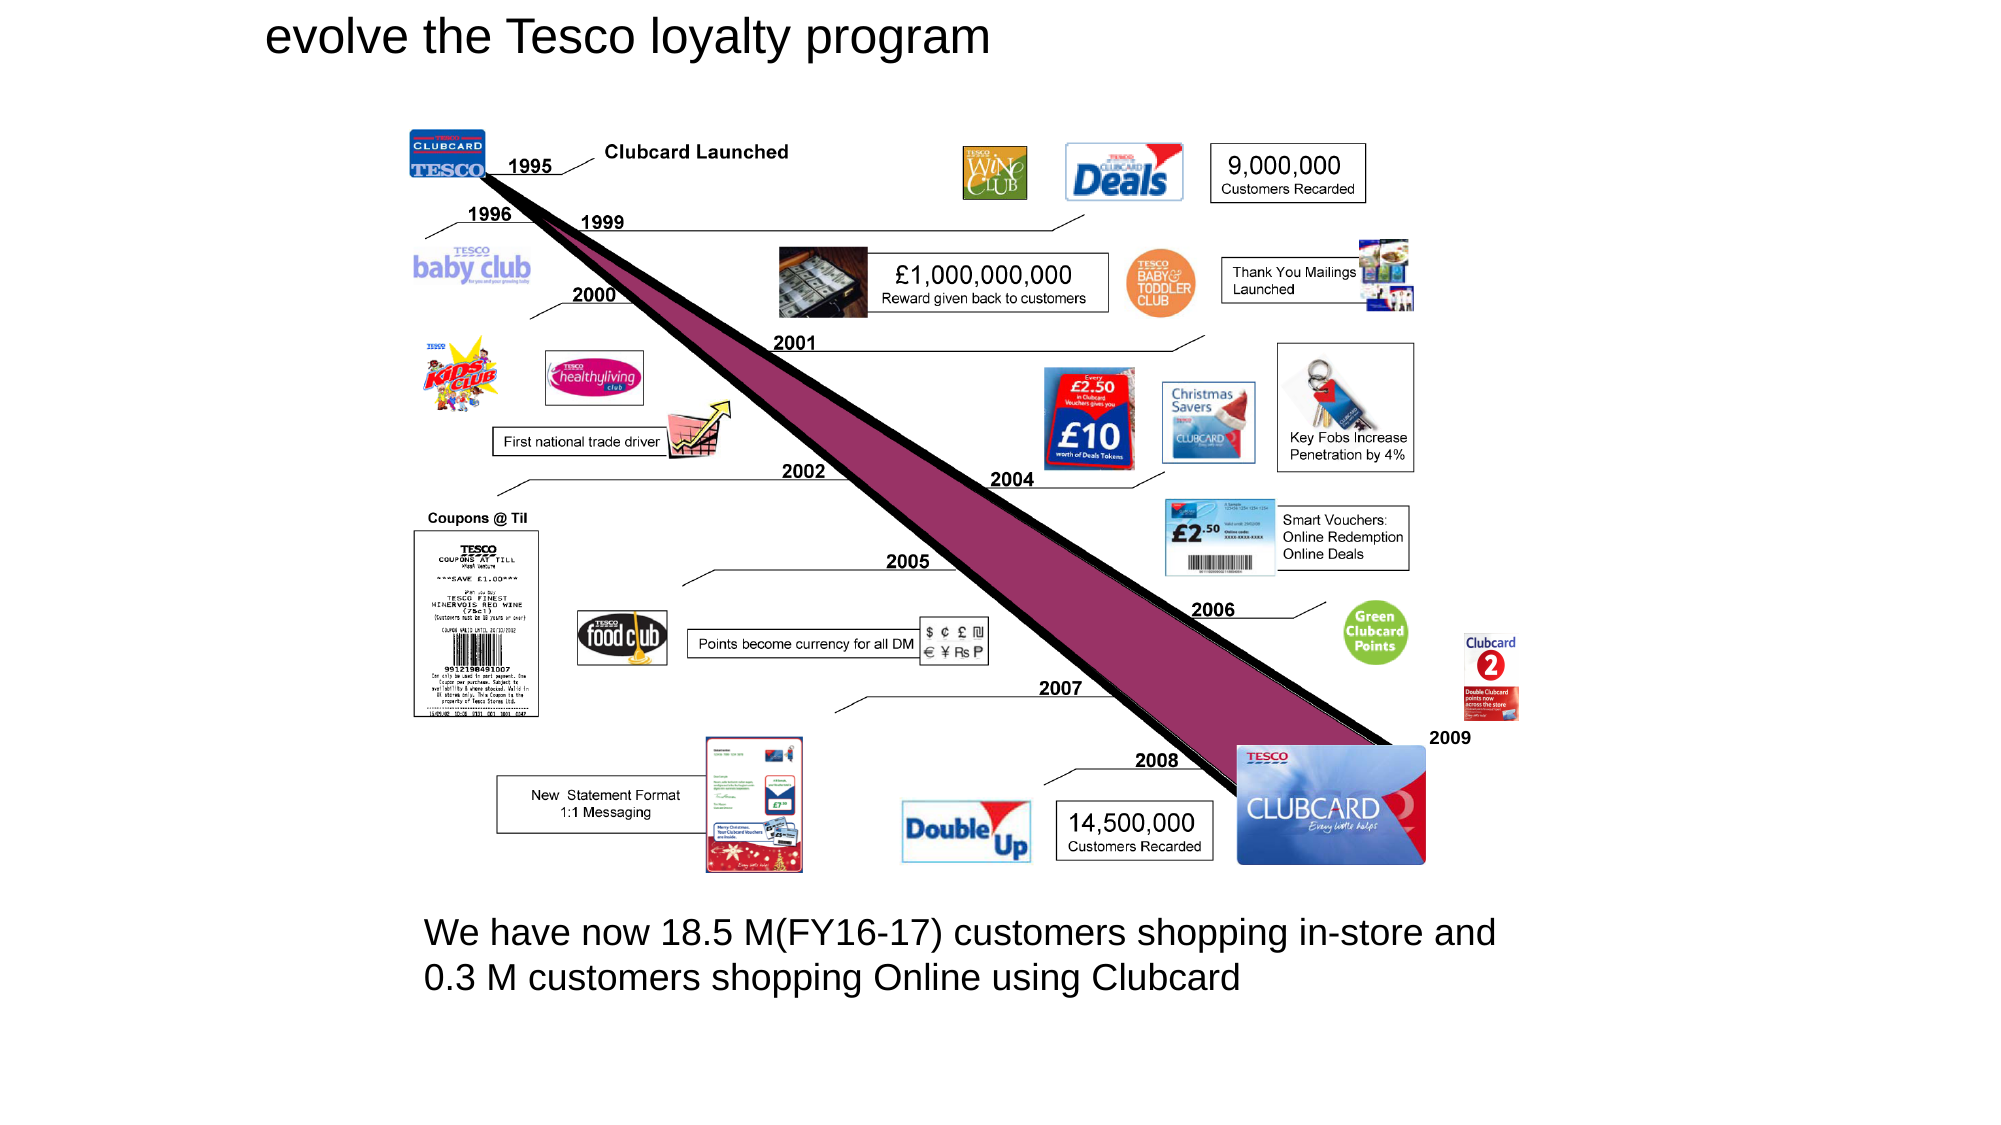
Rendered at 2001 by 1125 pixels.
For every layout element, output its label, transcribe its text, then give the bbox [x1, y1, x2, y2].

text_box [1464, 633, 1518, 721]
title evolve the Tesco loyalty program [249, 2, 1375, 127]
picture [409, 129, 1426, 873]
text_box We have now 18.5 M(FY16-17) customers shopping in-store and 0.3 M customers shopping Online using Clubcard [409, 900, 1555, 1005]
text_box 2009 [1425, 718, 1504, 757]
